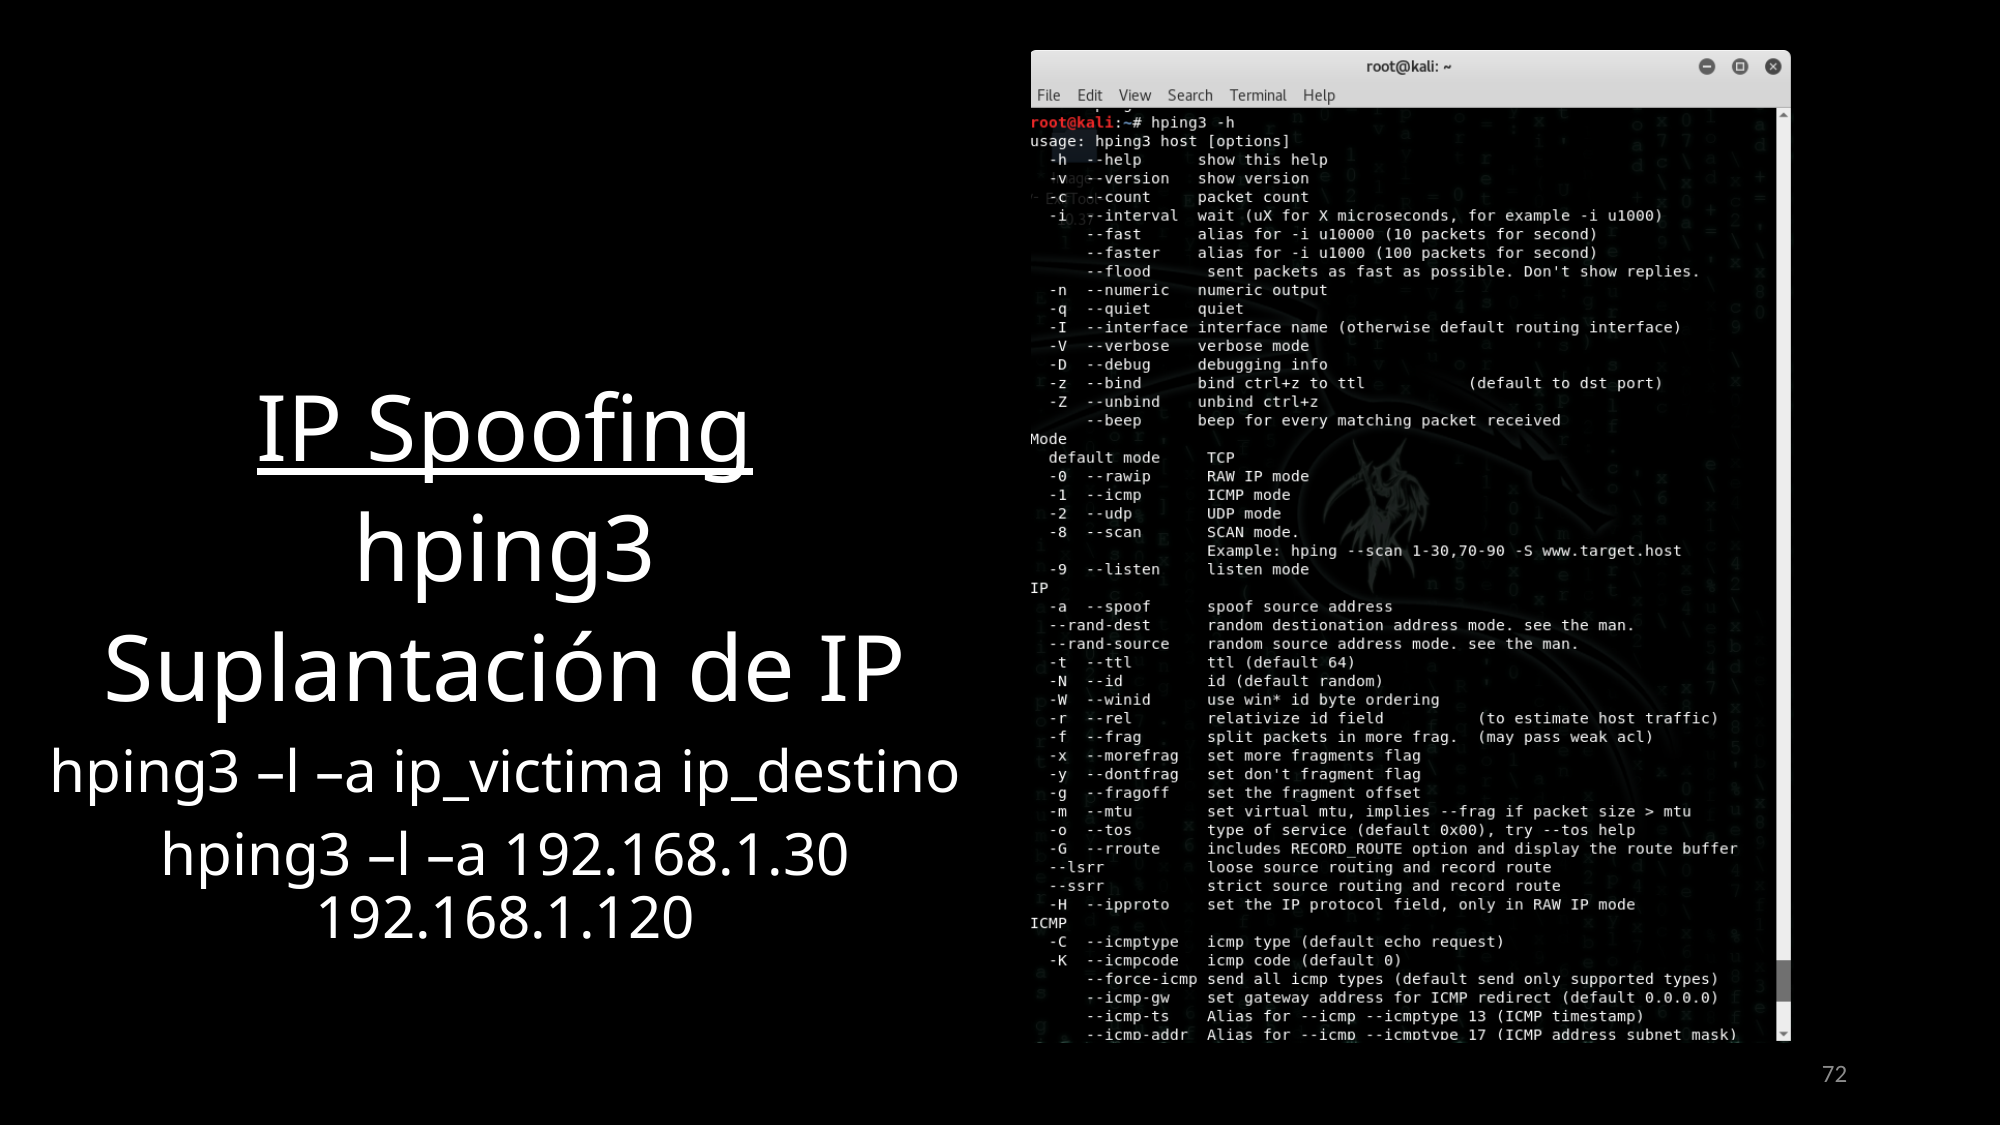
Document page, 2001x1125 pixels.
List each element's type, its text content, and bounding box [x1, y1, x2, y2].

slide_number 72 [1412, 1042, 1863, 1103]
text_box IP Spoofing hping3 Suplantación de IP hping3 –l –a ip_victima ip_destino hping3 –l –a 192.168.1.30 192.168.1.120 [0, 243, 1011, 991]
picture [1031, 50, 1794, 1043]
